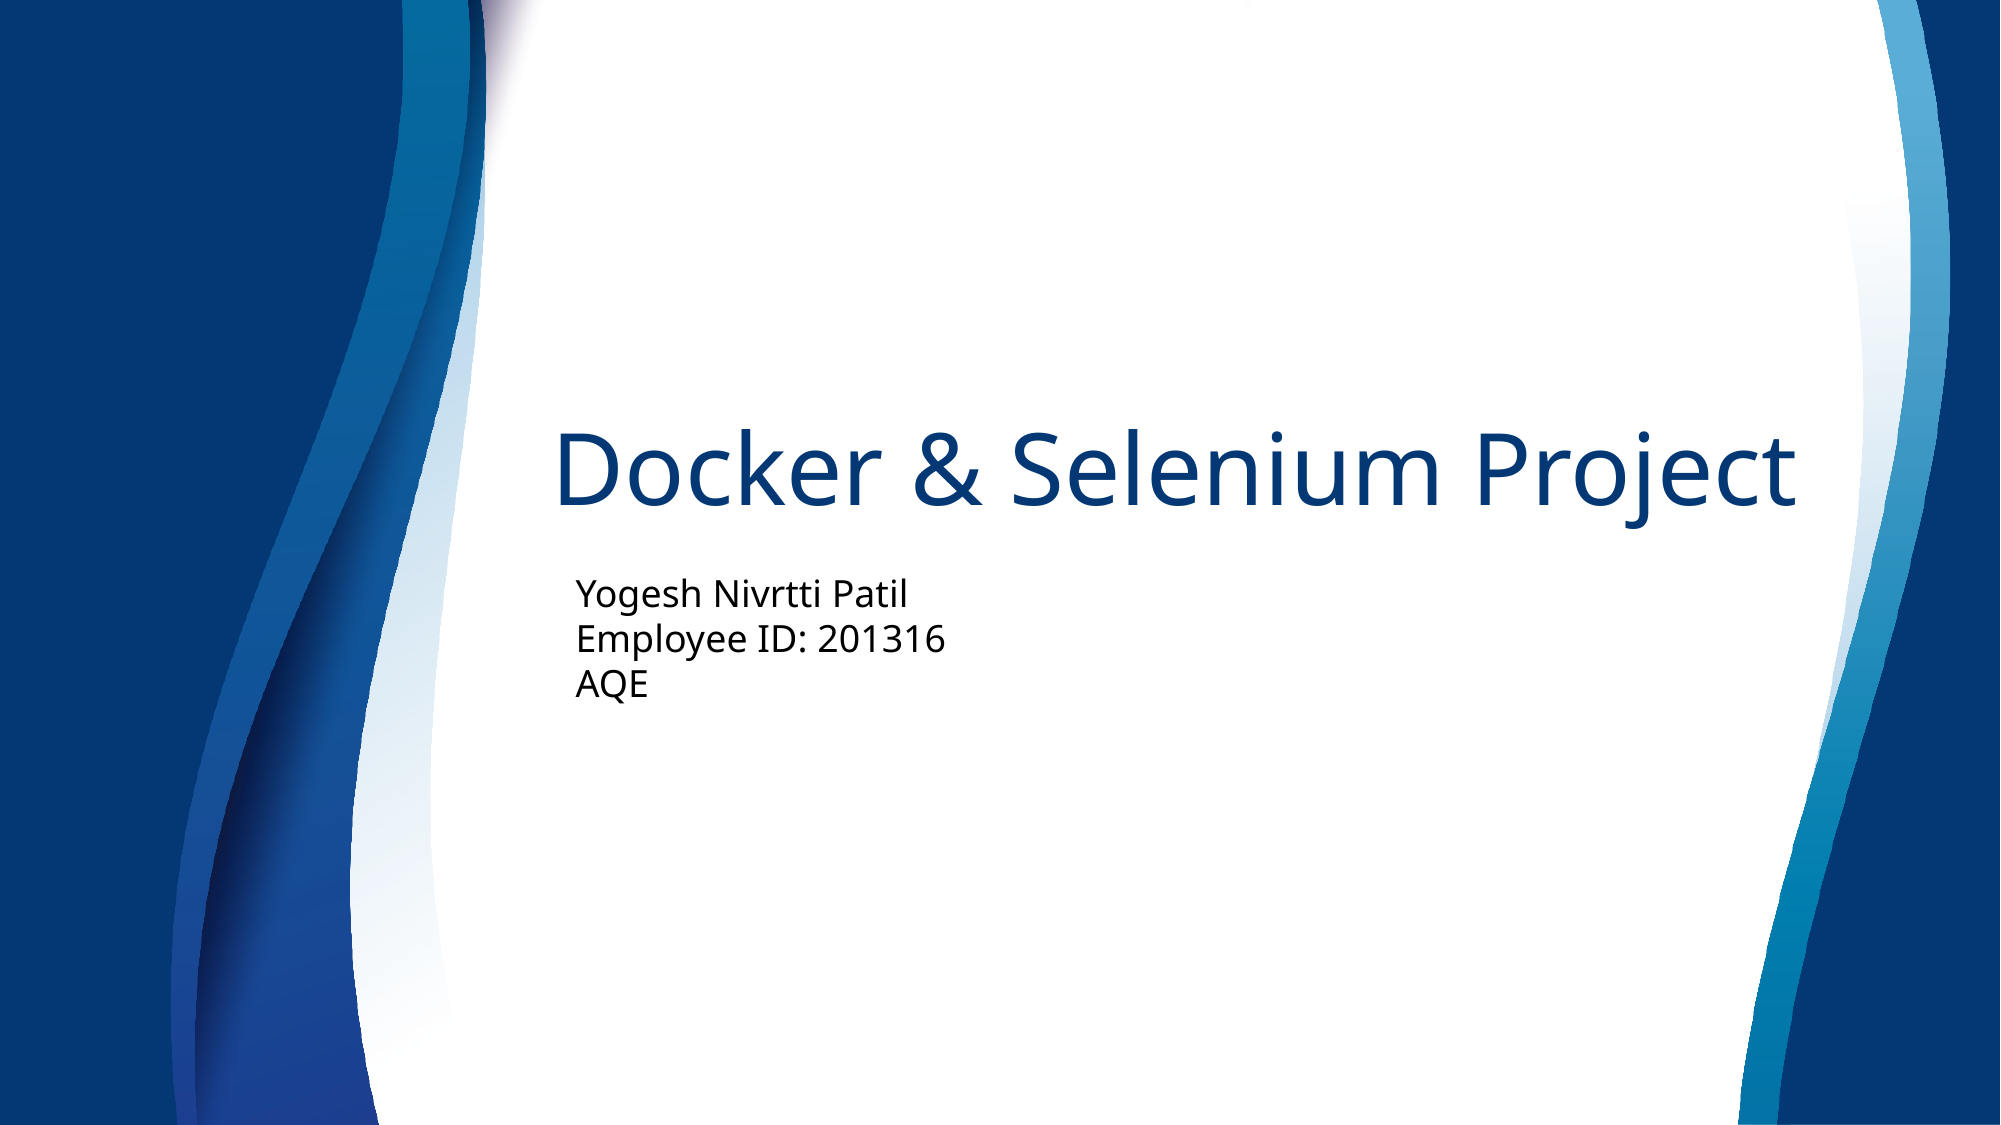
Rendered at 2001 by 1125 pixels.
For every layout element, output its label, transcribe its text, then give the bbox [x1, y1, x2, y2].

text_box Docker & Selenium Project [905, 398, 1060, 534]
picture [1060, 184, 2000, 940]
text_box Yogesh Nivrtti Patil Employee ID: 201316 AQE [905, 562, 1060, 713]
picture [0, 220, 905, 905]
